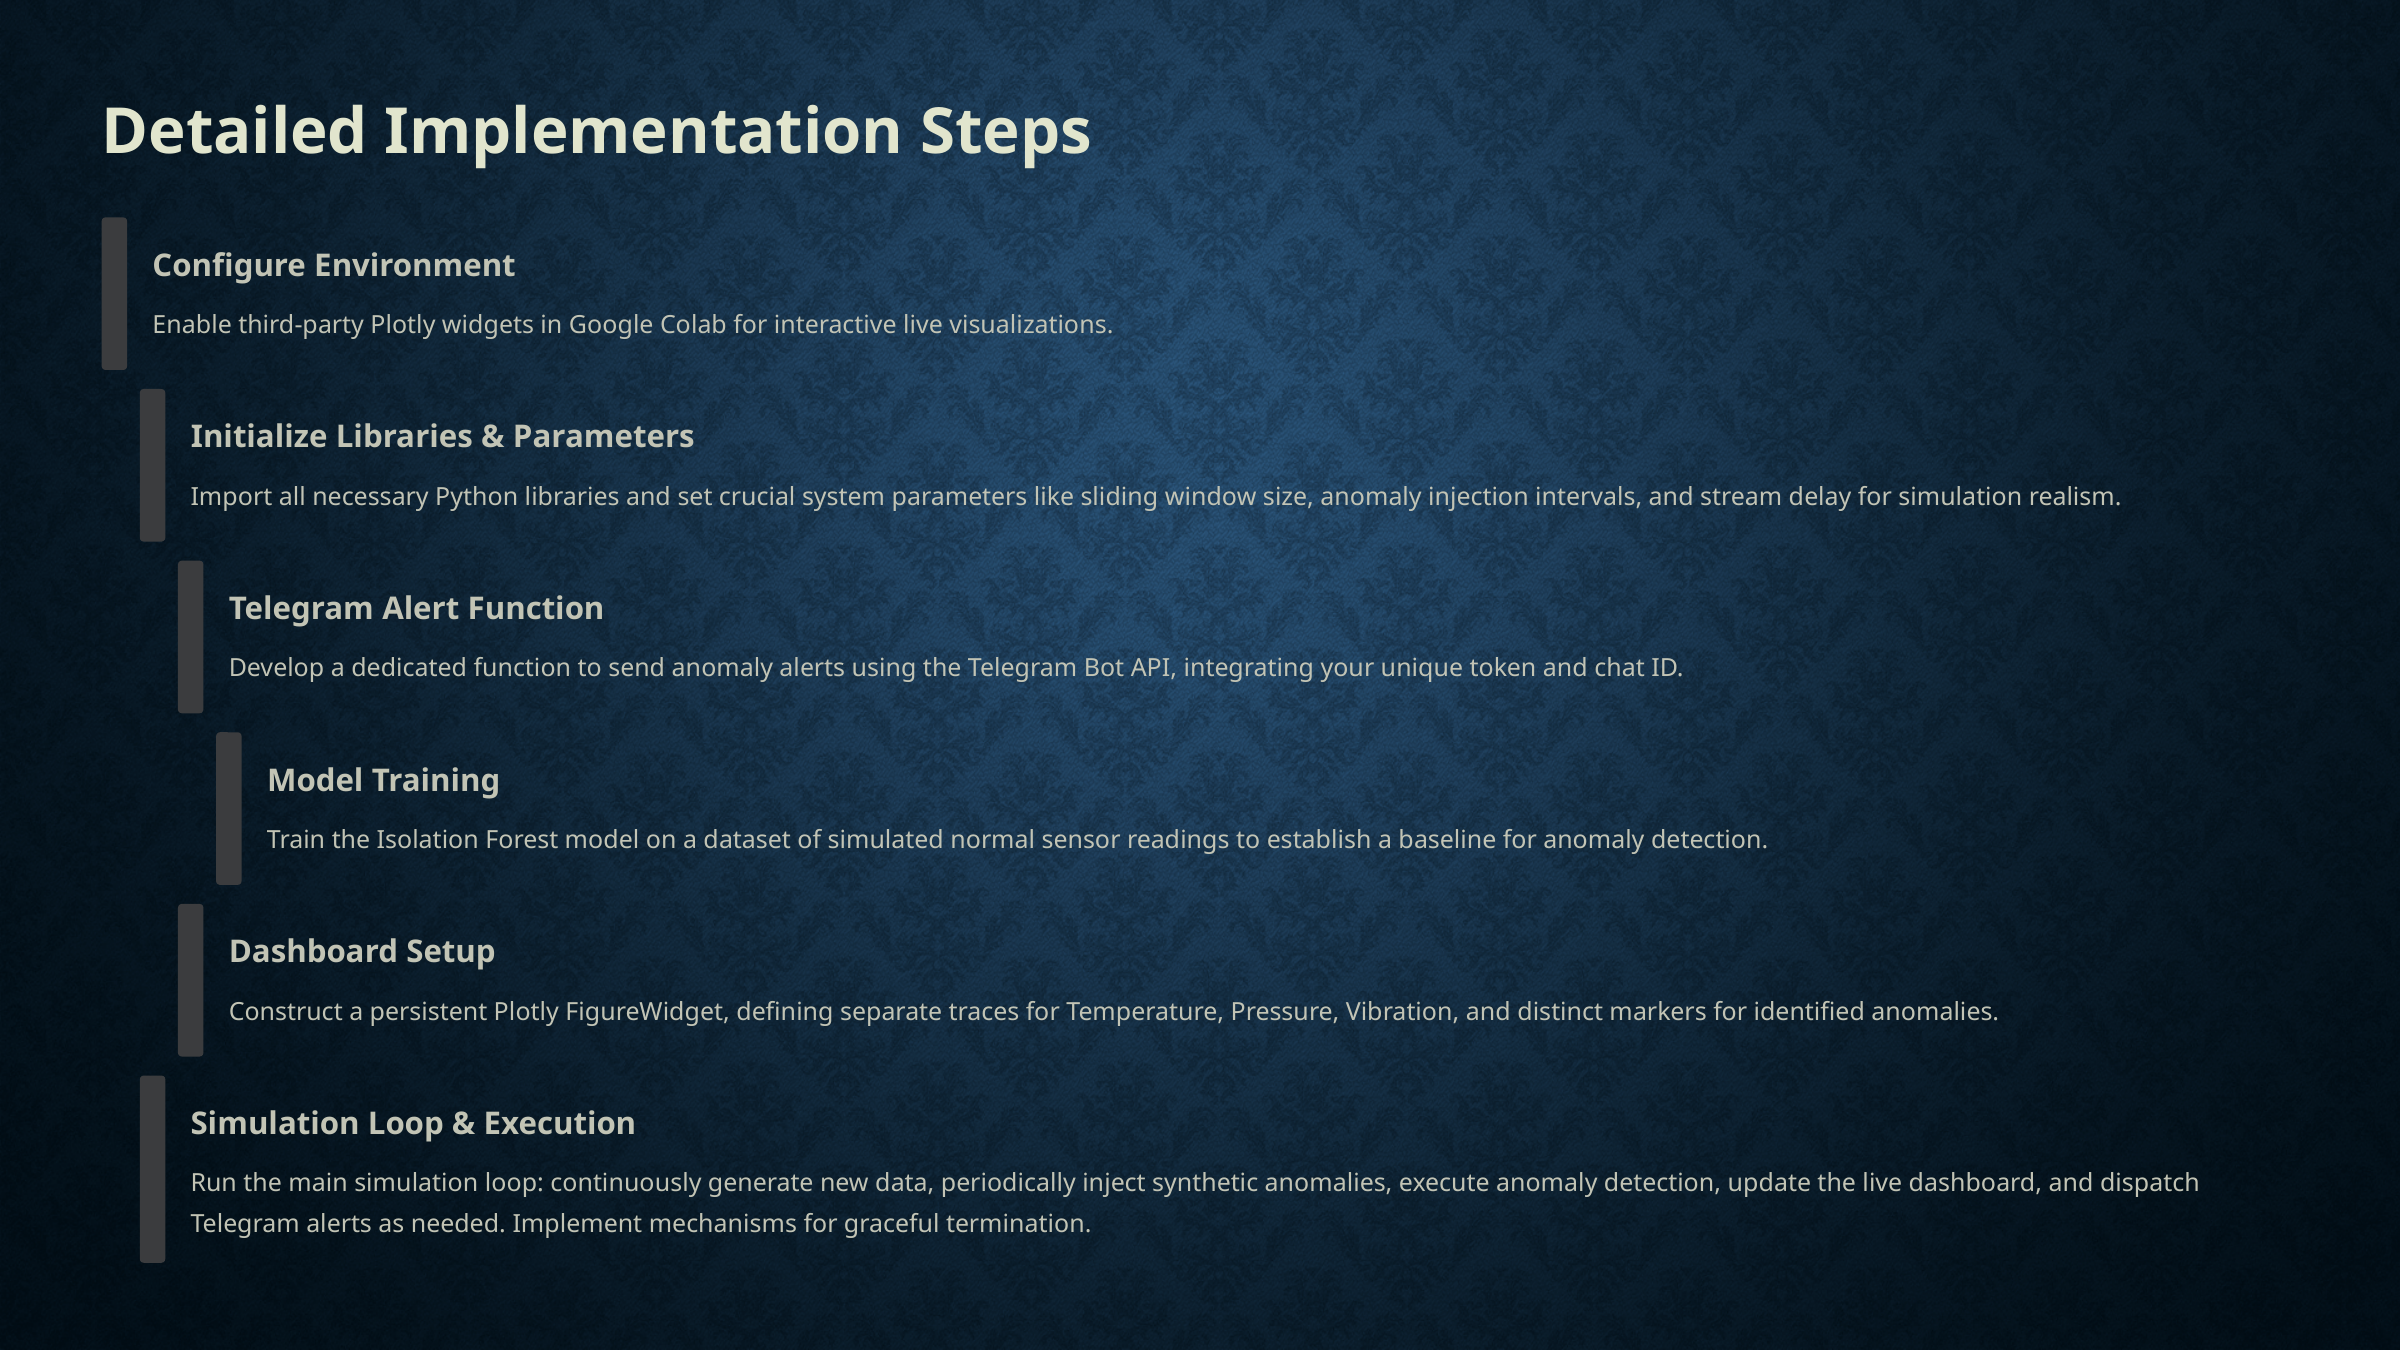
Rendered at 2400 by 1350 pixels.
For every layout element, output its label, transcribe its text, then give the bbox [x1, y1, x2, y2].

text_box [139, 388, 166, 542]
text_box Dashboard Setup [228, 929, 547, 970]
text_box Develop a dedicated function to send anomaly alerts using the Telegram Bot API, integrating your unique token and chat ID. [228, 641, 2299, 682]
text_box [177, 903, 204, 1057]
text_box [216, 732, 242, 885]
text_box Configure Environment [152, 242, 494, 283]
text_box Telegram Alert Function [228, 586, 581, 626]
text_box Simulation Loop & Execution [190, 1101, 603, 1141]
text_box [101, 217, 128, 370]
text_box Train the Isolation Forest model on a dataset of simulated normal sensor readings to establish a baseline for anomaly detection. [266, 812, 2299, 854]
text_box Construct a persistent Plotly FigureWidget, defining separate traces for Temperature, Pressure, Vibration, and distinct markers for identified anomalies. [228, 984, 2299, 1026]
text_box Import all necessary Python libraries and set crucial system parameters like sliding window size, anomaly injection intervals, and stream delay for simulation realism. [190, 469, 2299, 511]
text_box Model Training [266, 757, 585, 798]
text_box Run the main simulation loop: continuously generate new data, periodically inject synthetic anomalies, execute anomaly detection, update the live dashboard, and dispatch Telegram alerts as needed. Implement mechanisms for graceful termination. [190, 1156, 2299, 1238]
text_box [139, 1075, 166, 1263]
text_box Initialize Libraries & Parameters [190, 414, 658, 455]
text_box Enable third-party Plotly widgets in Google Colab for interactive live visualizations. [152, 297, 2299, 339]
text_box [177, 560, 204, 714]
text_box Detailed Implementation Steps [101, 87, 1008, 167]
